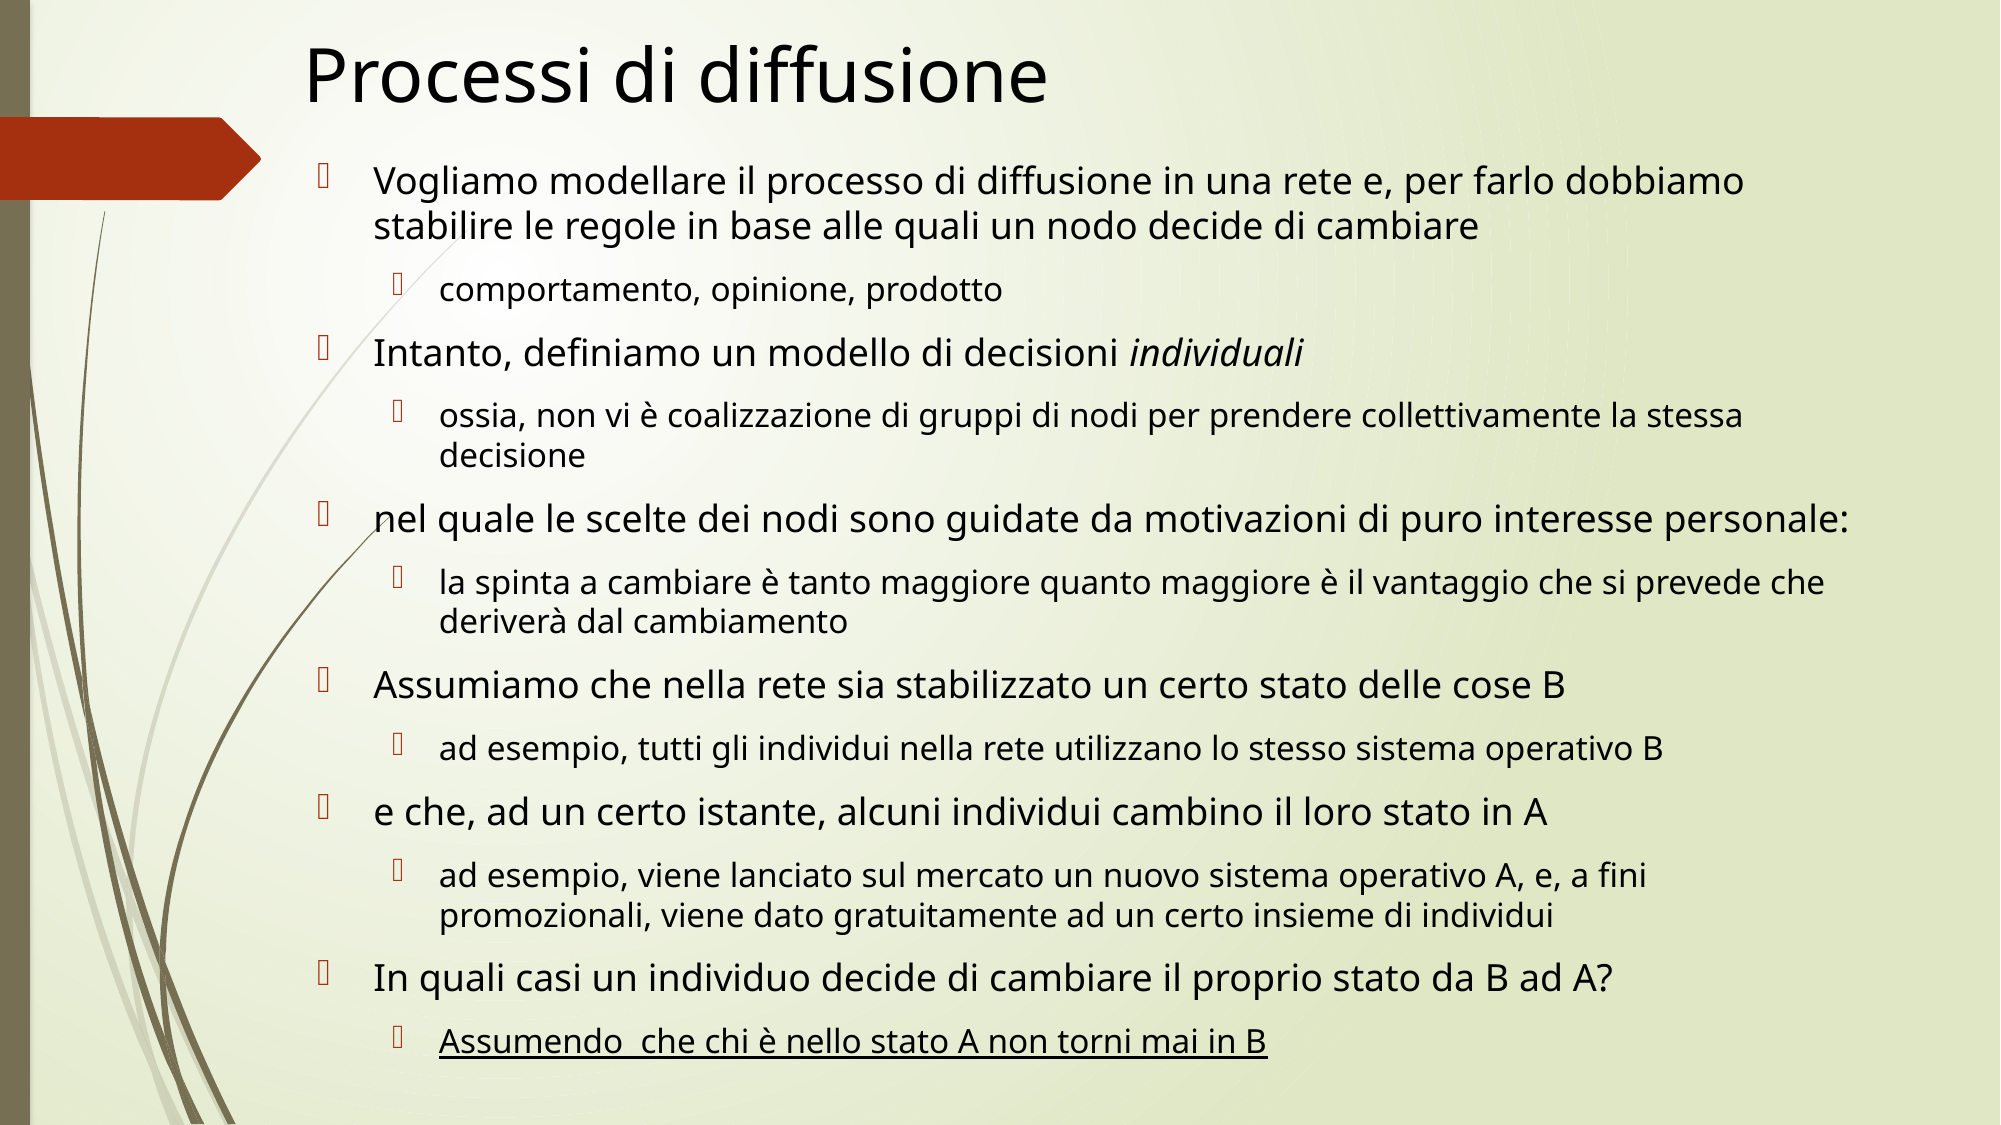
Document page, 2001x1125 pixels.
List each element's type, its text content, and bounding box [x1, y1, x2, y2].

list Vogliamo modellare il processo di diffusione in una rete e, per farlo dobbiamo stabilire le regole in base alle quali un nodo decide di cambiare comportamento, opinione, prodotto Intanto, definiamo un modello di decisioni individuali ossia, non vi è coalizzazione di gruppi di nodi per prendere collettivamente la stessa decisione nel quale le scelte dei nodi sono guidate da motivazioni di puro interesse personale: la spinta a cambiare è tanto maggiore quanto maggiore è il vantaggio che si prevede che deriverà dal cambiamento Assumiamo che nella rete sia stabilizzato un certo stato delle cose B ad esempio, tutti gli individui nella rete utilizzano lo stesso sistema operativo B e che, ad un certo istante, alcuni individui cambino il loro stato in A ad esempio, viene lanciato sul mercato un nuovo sistema operativo A, e, a fini promozionali, viene dato gratuitamente ad un certo insieme di individui In quali casi un individuo decide di cambiare il proprio stato da B ad A? Assumendo che chi è nello stato A non torni mai in B [302, 149, 1877, 1113]
title Processi di diffusione [288, 19, 1751, 172]
